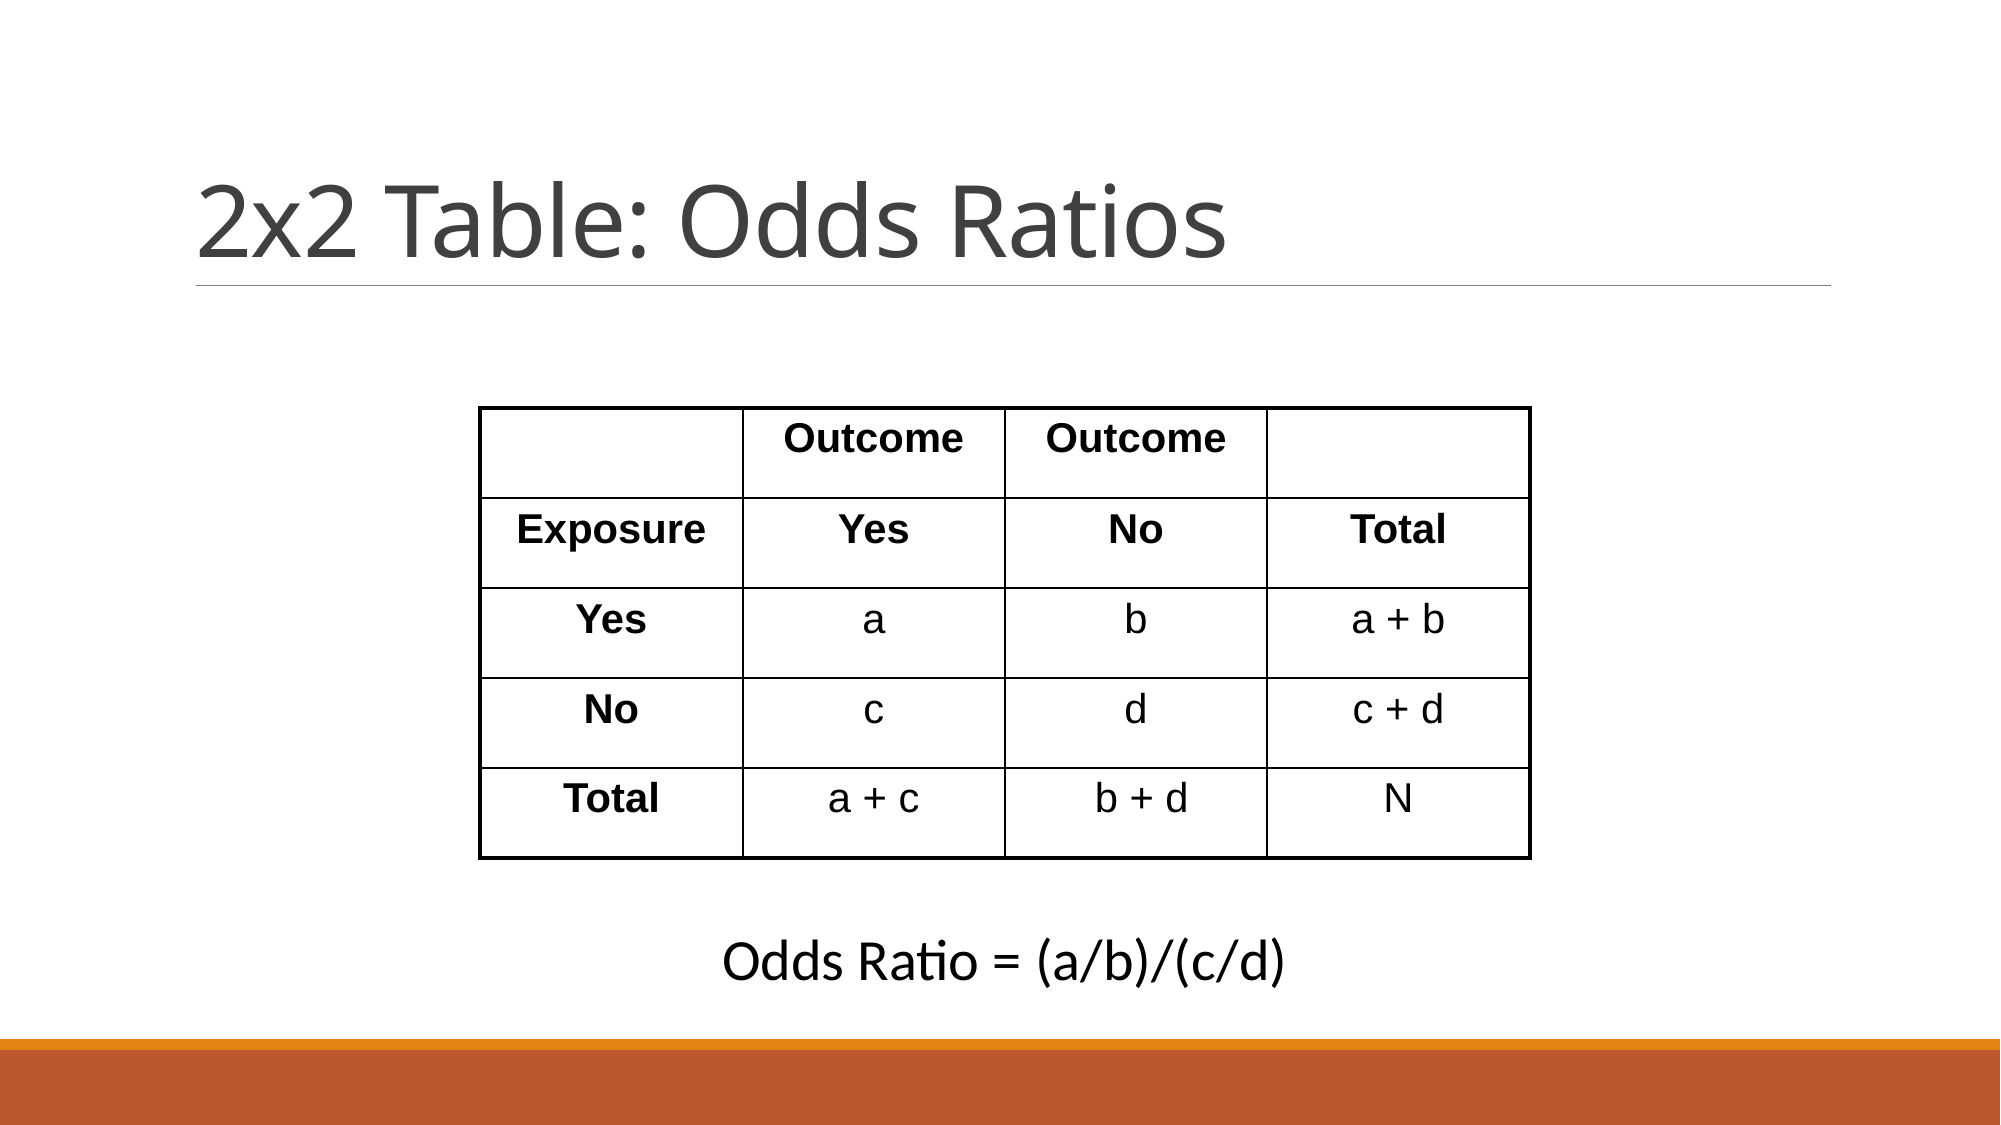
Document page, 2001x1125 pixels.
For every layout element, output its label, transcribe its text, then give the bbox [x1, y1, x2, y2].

table_cell No [482, 679, 742, 767]
table_cell a + b [1268, 589, 1528, 677]
table_cell Yes [482, 589, 742, 677]
table_header Outcome [744, 410, 1004, 497]
table_cell Exposure [482, 499, 742, 587]
text_box Odds Ratio = (a/b)/(c/d) [707, 914, 1303, 1000]
table_cell b + d [1006, 769, 1266, 856]
table_cell N [1268, 769, 1528, 856]
table_cell c [744, 679, 1004, 767]
table_cell a [744, 589, 1004, 677]
table_cell c + d [1268, 679, 1528, 767]
table_cell a + c [744, 769, 1004, 856]
table_cell Yes [744, 499, 1004, 587]
table_cell No [1006, 499, 1266, 587]
table_cell Total [1268, 499, 1528, 587]
table_cell d [1006, 679, 1266, 767]
title 2x2 Table: Odds Ratios [180, 47, 1830, 285]
table_cell Total [482, 769, 742, 856]
table_header Outcome [1006, 410, 1266, 497]
table_header [1268, 410, 1528, 497]
table_header [482, 410, 742, 497]
table_cell b [1006, 589, 1266, 677]
